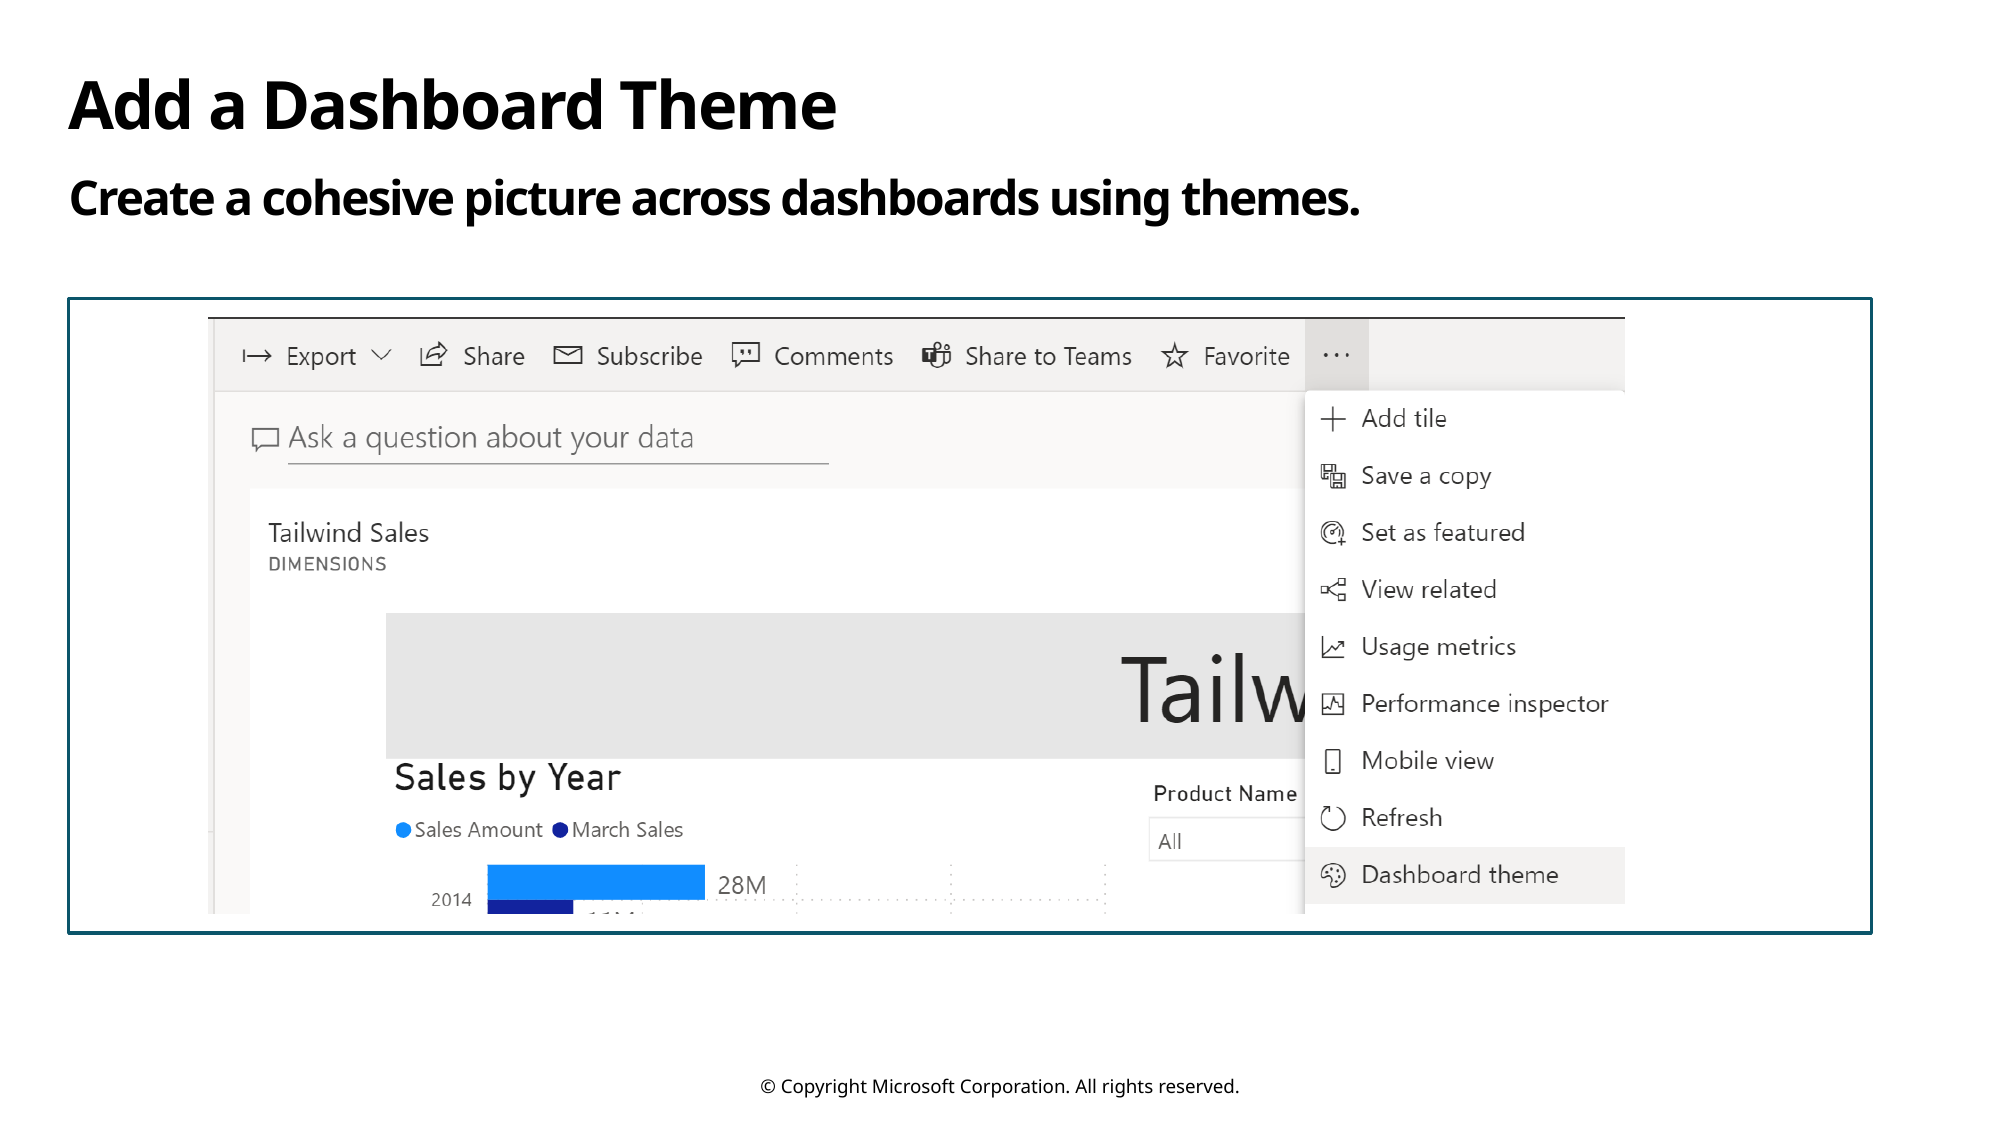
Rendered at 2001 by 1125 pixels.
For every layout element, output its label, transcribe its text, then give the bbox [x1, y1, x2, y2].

list Create a cohesive picture across dashboards using themes. [68, 166, 1872, 263]
picture [208, 317, 1625, 915]
title Add a Dashboard Theme [68, 71, 1930, 185]
text_box [68, 298, 1872, 933]
